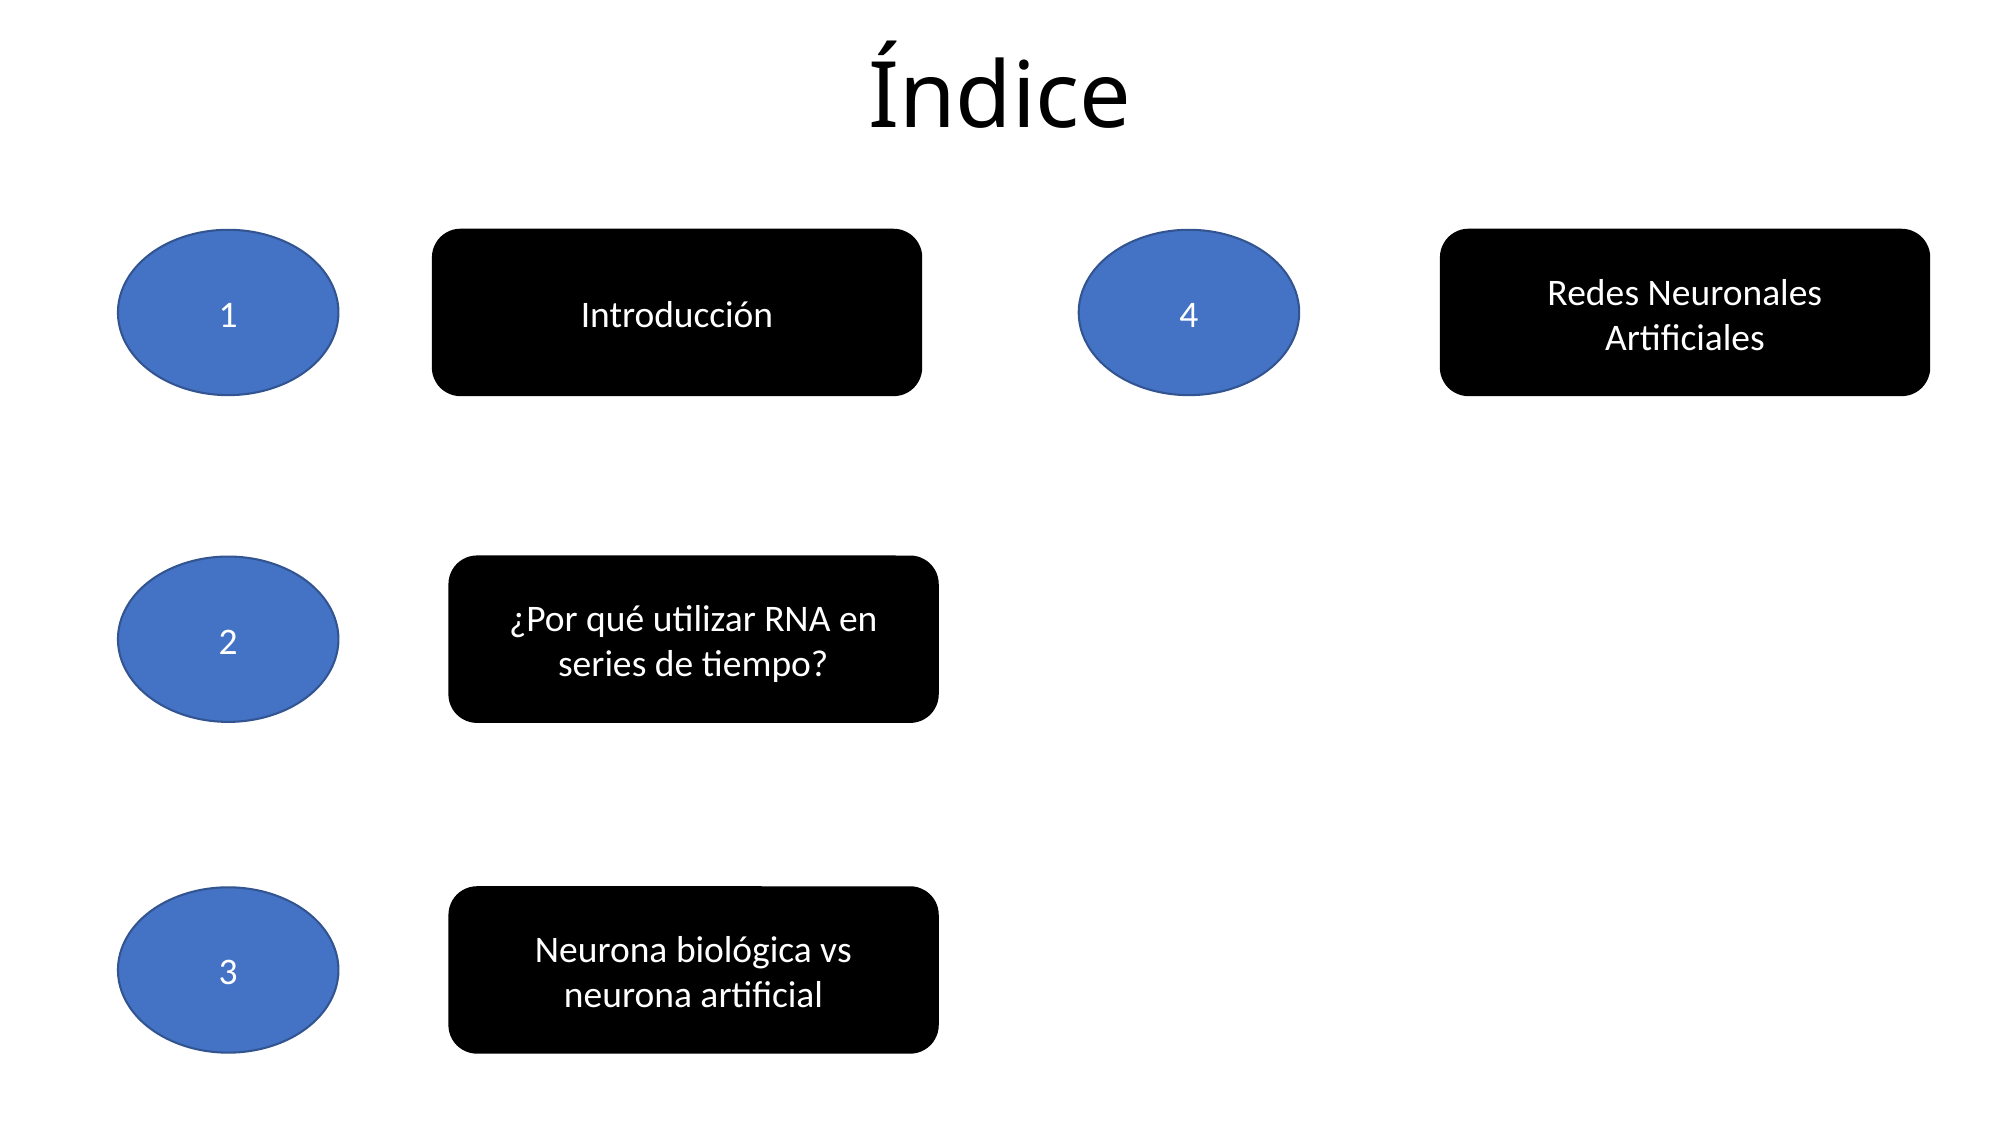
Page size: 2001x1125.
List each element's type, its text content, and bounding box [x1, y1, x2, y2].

text_box ¿Por qué utilizar RNA en series de tiempo? [448, 555, 939, 723]
text_box Introducción [431, 228, 923, 397]
text_box Índice [99, 9, 1900, 173]
text_box 4 [1077, 228, 1301, 397]
text_box Redes Neuronales Artificiales [1439, 228, 1931, 397]
text_box 2 [116, 555, 340, 723]
text_box Neurona biológica vs neurona artificial [448, 886, 939, 1054]
text_box 3 [116, 886, 340, 1054]
text_box 1 [116, 228, 340, 397]
